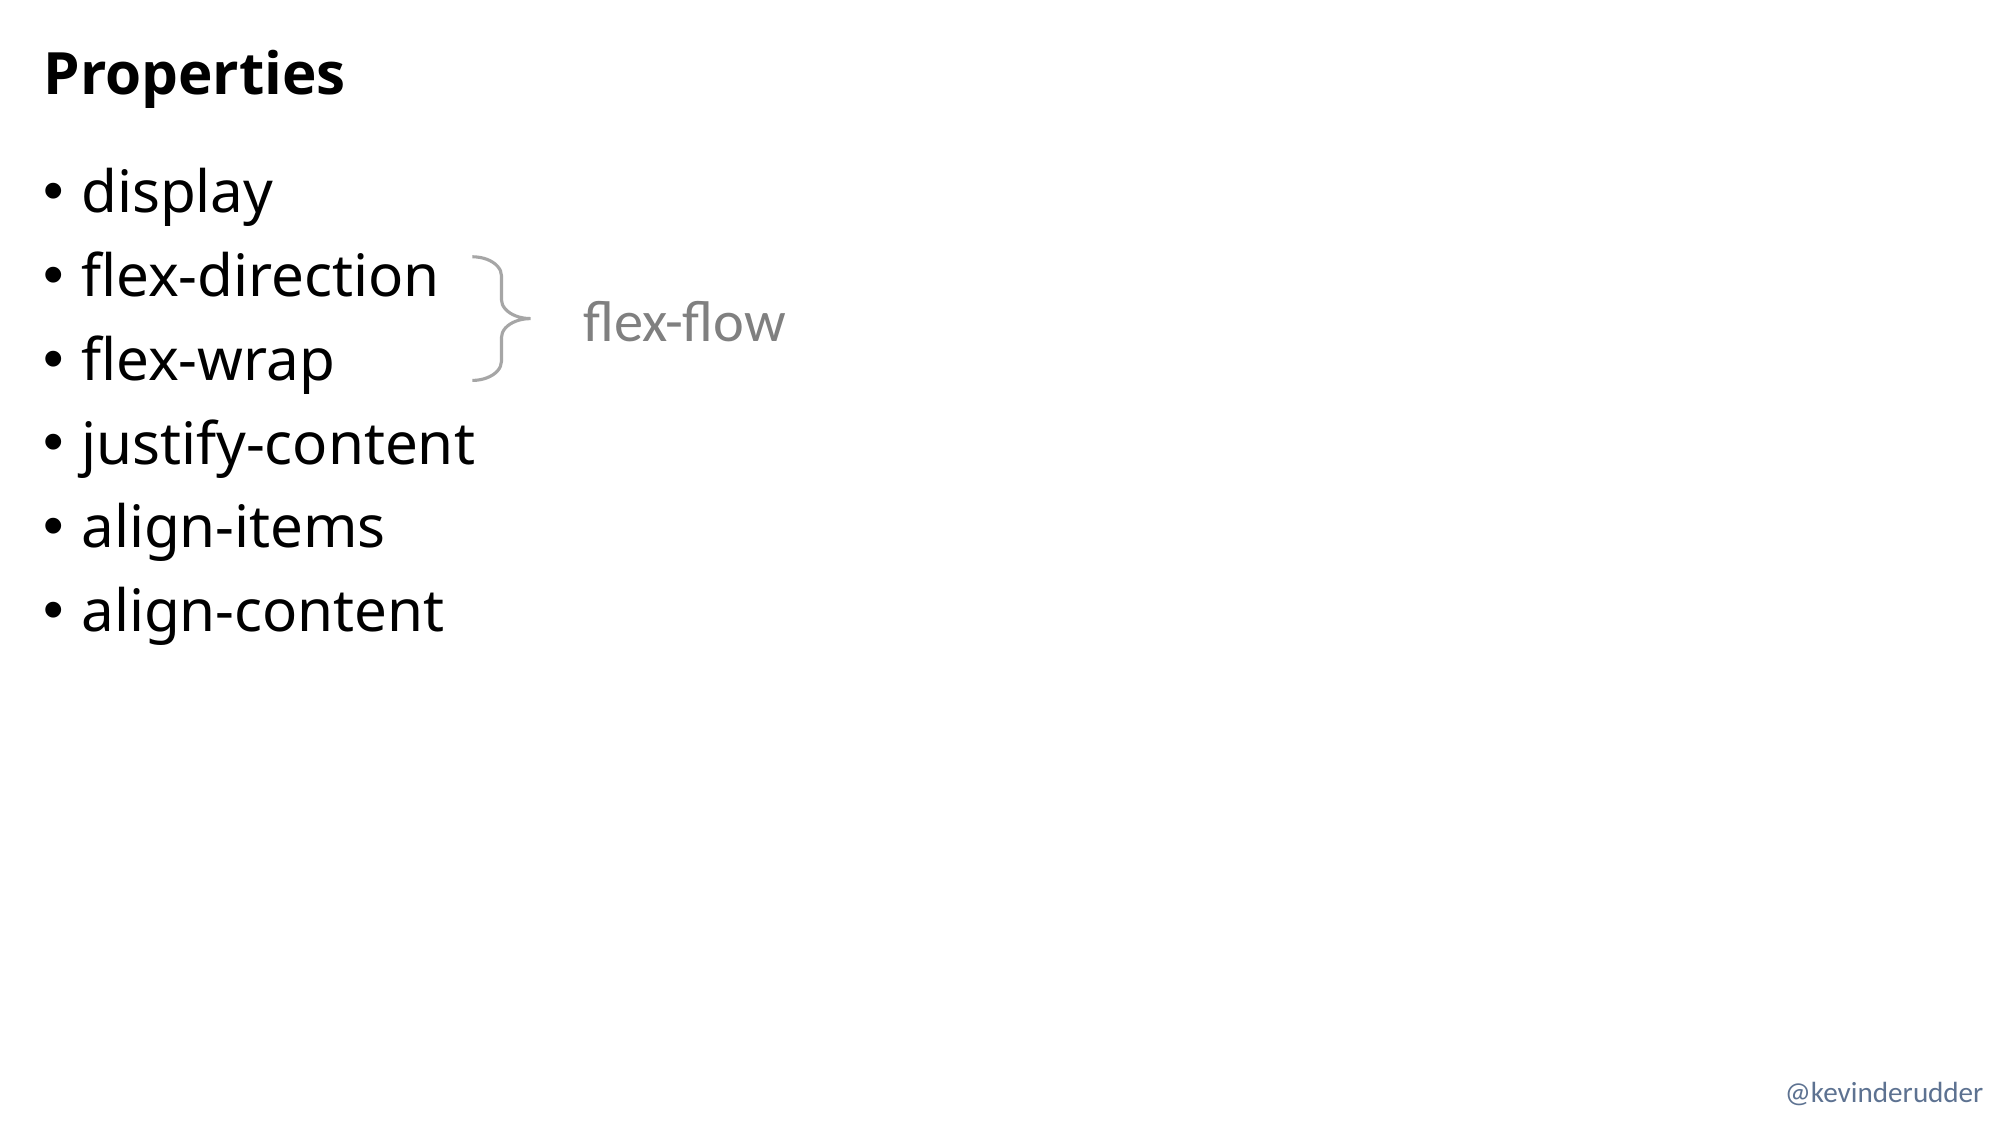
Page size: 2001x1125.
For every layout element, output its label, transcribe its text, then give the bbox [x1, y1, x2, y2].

list display flex-direction flex-wrap justify-content align-items align-content [28, 154, 1962, 1014]
title Properties [28, 24, 1962, 127]
text_box flex-flow [568, 275, 832, 361]
text_box [472, 256, 531, 381]
